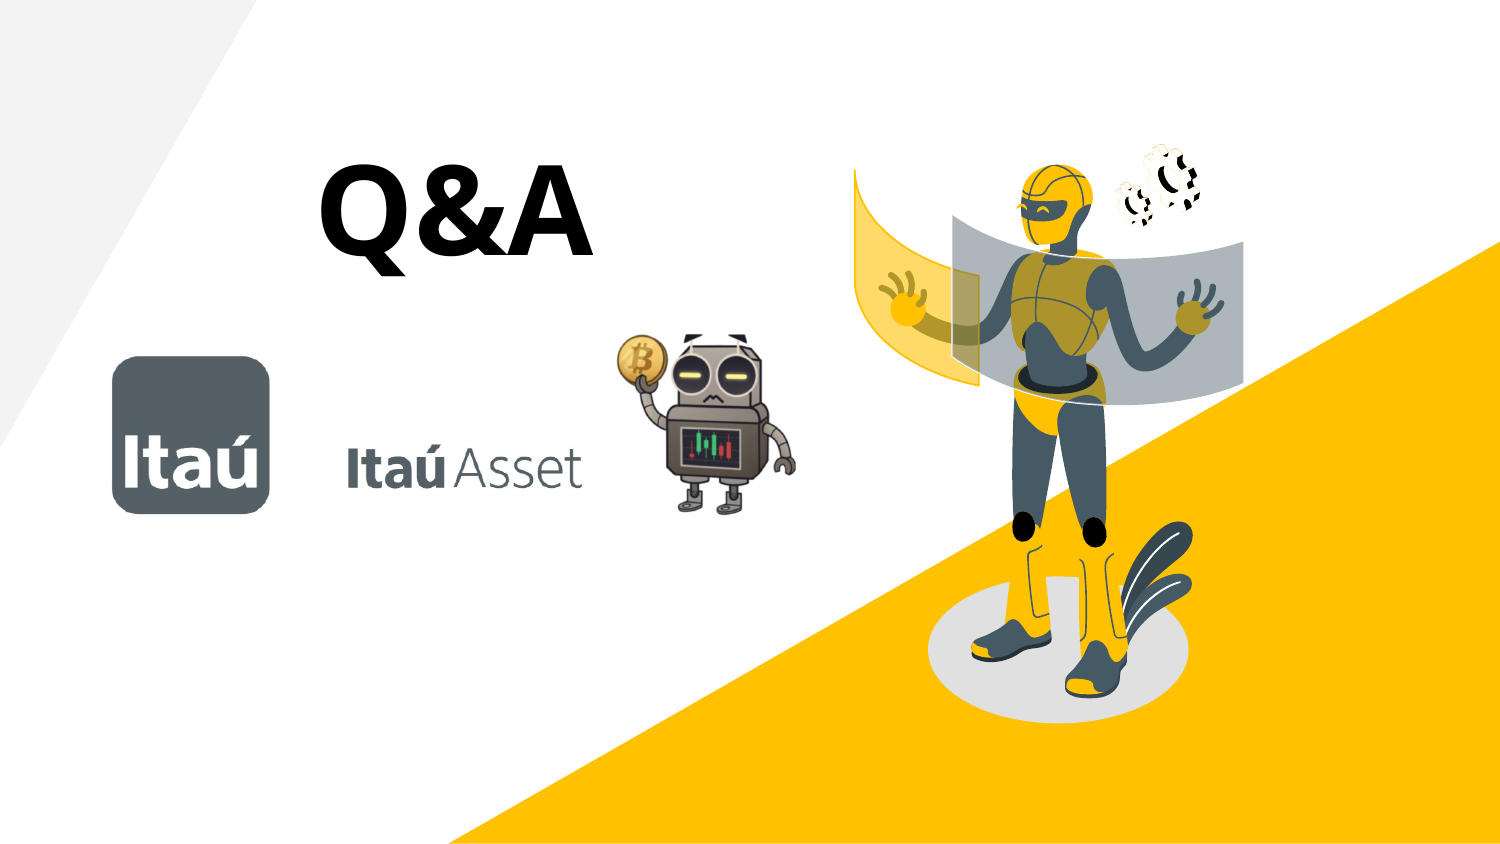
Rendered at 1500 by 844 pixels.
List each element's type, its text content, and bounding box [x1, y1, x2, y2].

picture [606, 324, 823, 519]
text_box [854, 144, 1244, 724]
picture [99, 337, 597, 529]
title Q&A [238, 118, 900, 275]
picture [93, 578, 692, 780]
